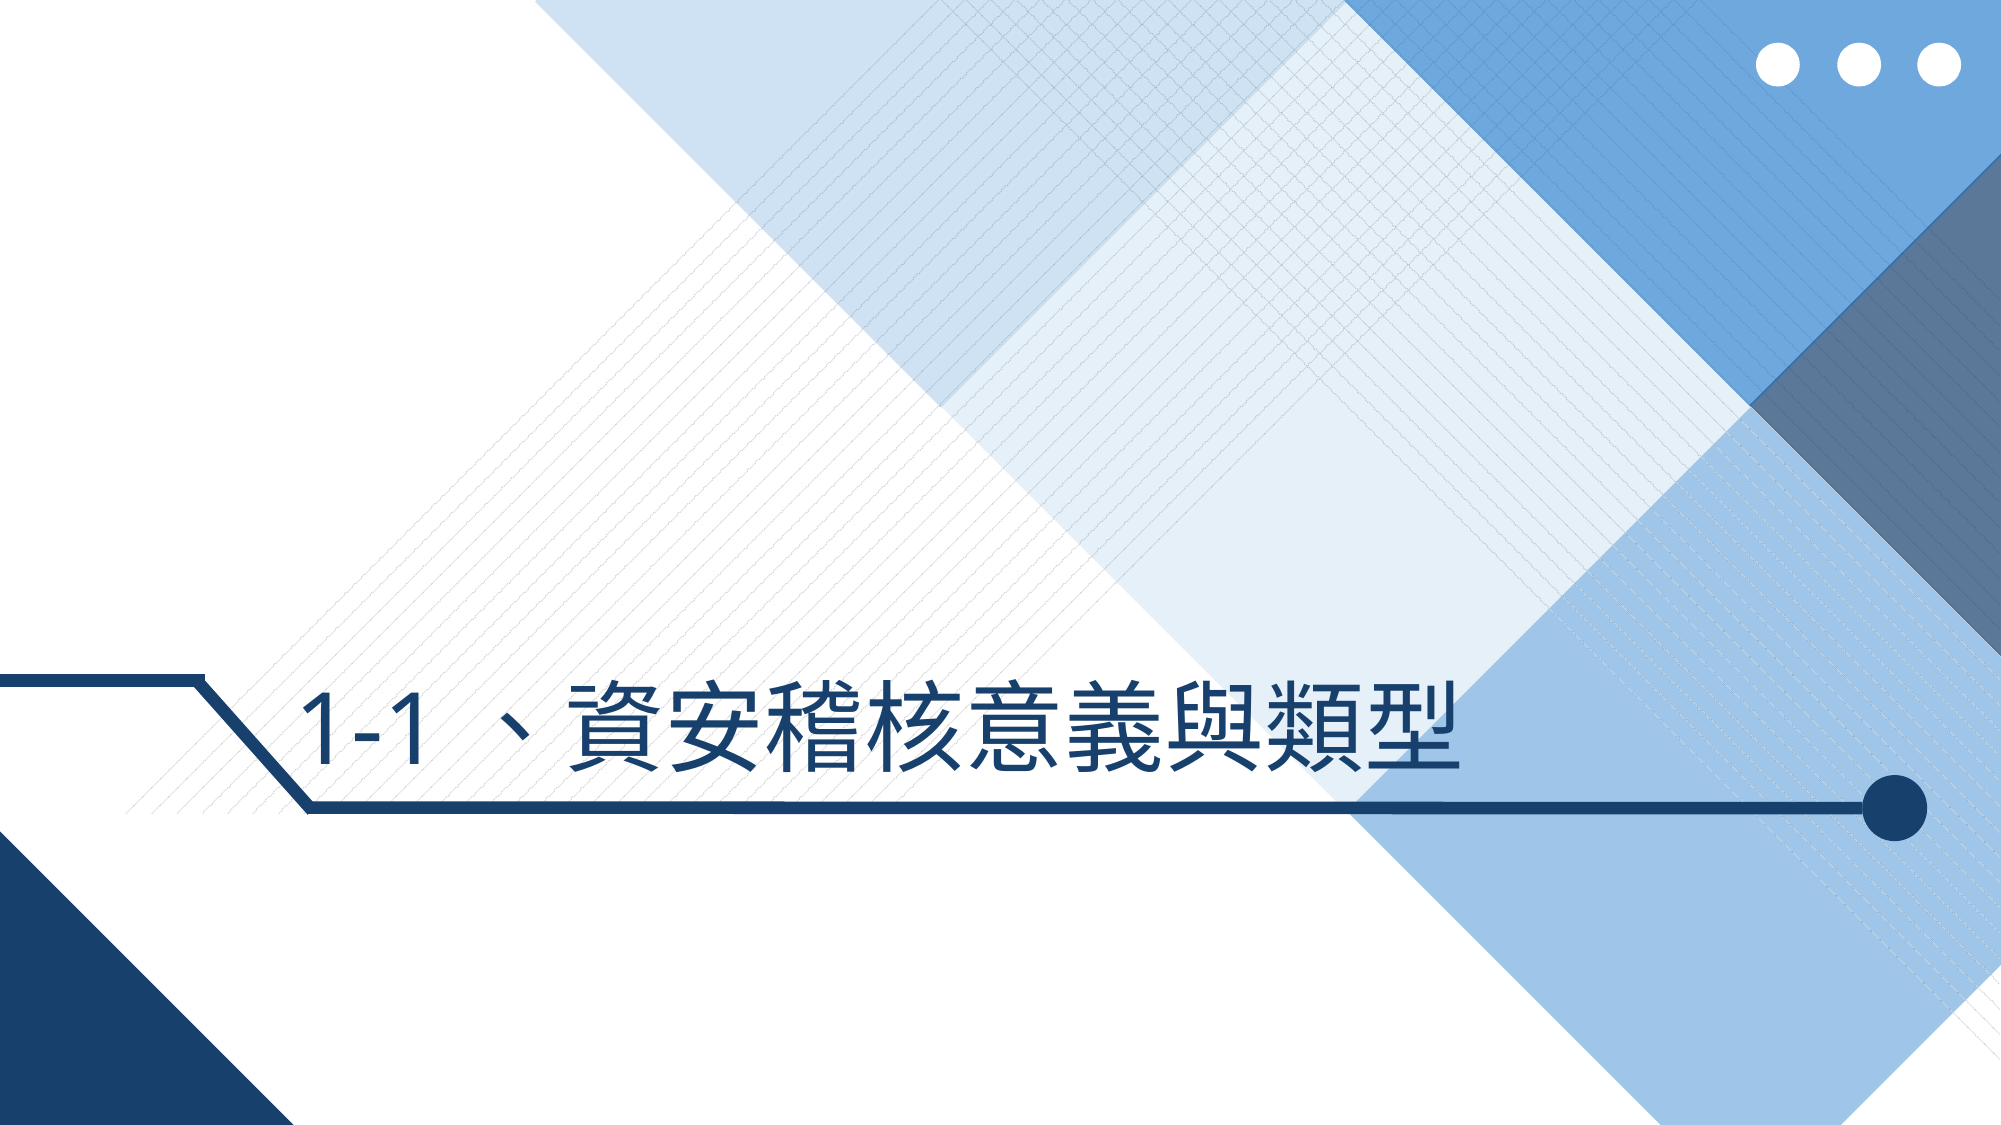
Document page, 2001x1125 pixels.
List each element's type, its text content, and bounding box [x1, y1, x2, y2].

picture [125, 687, 306, 814]
picture [125, 0, 2001, 1124]
title 1-1、資安稽核意義與類型 [279, 656, 1934, 811]
